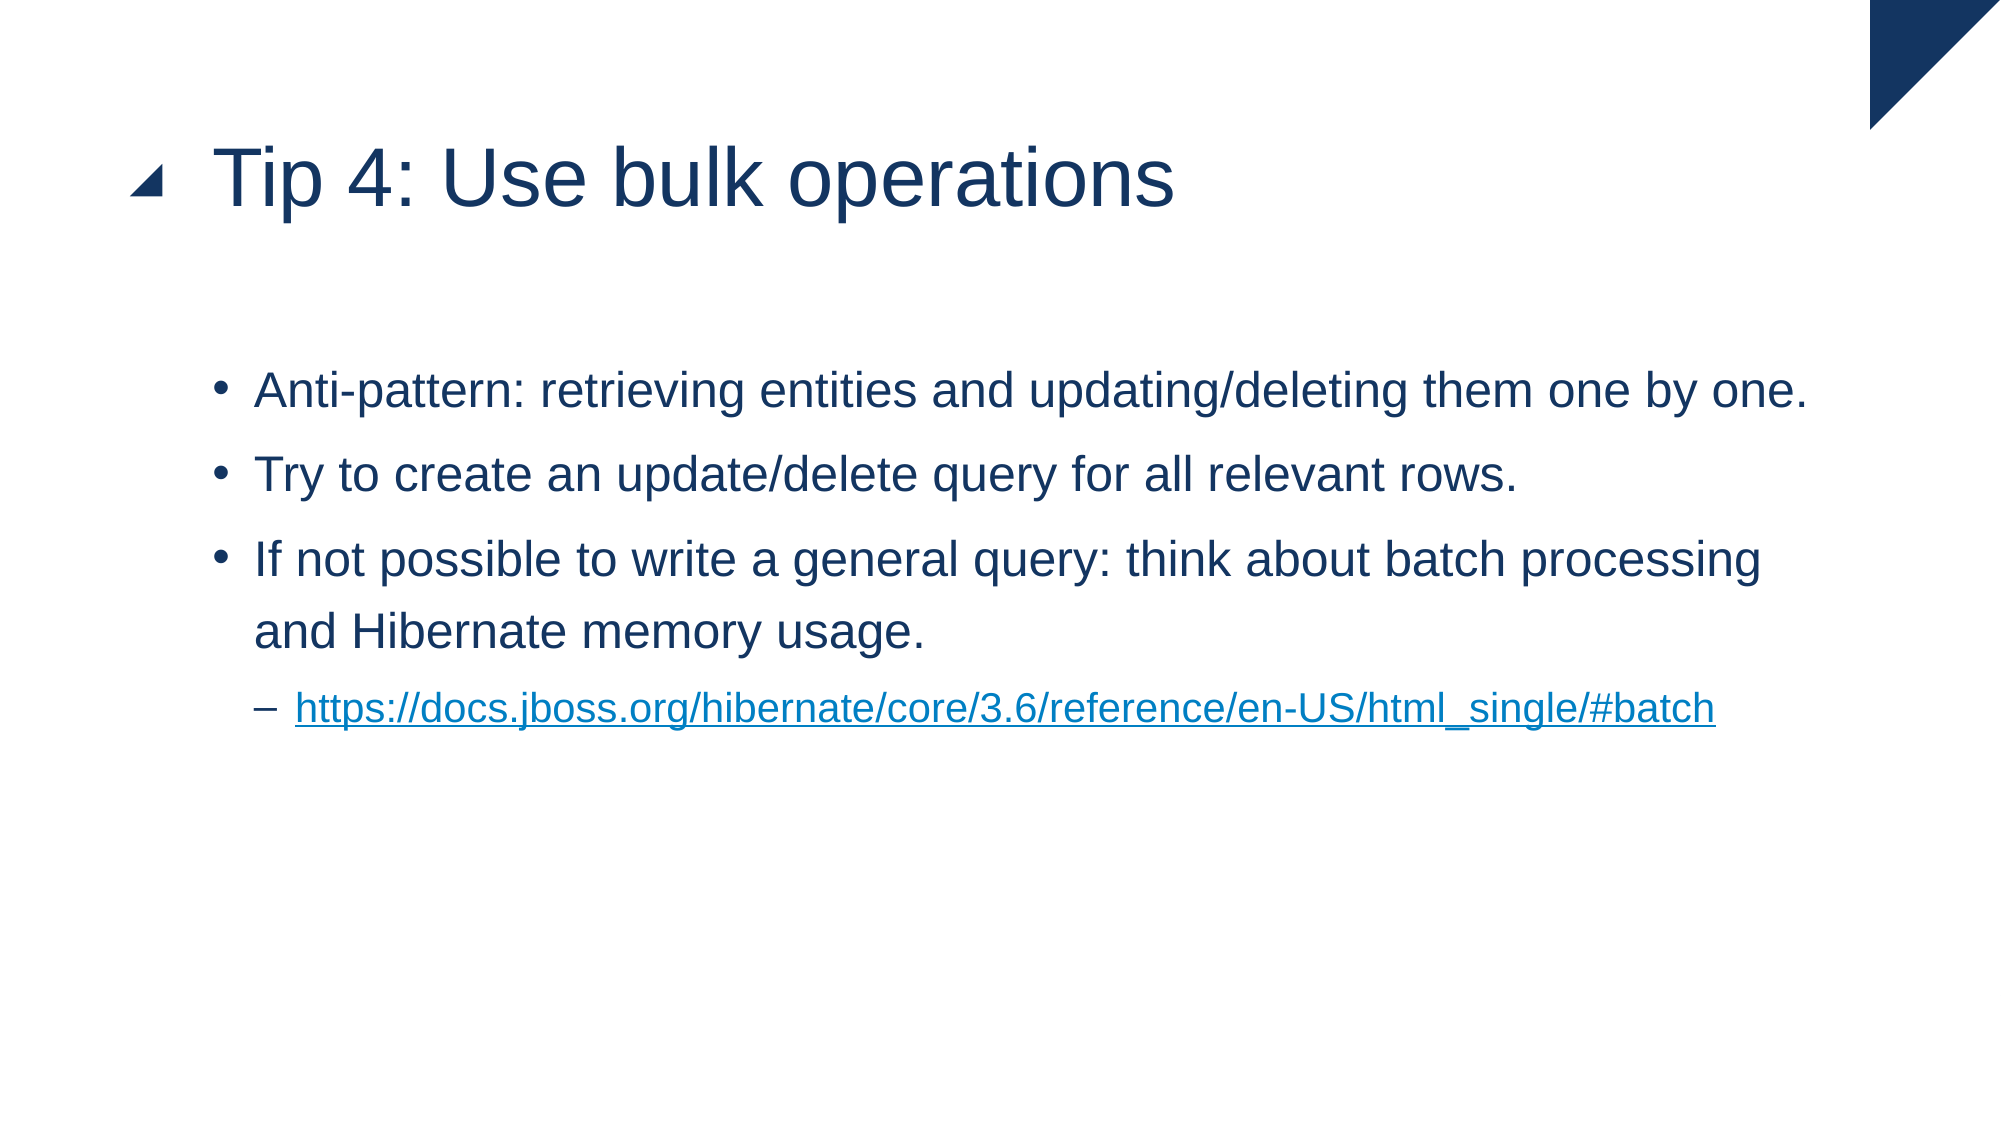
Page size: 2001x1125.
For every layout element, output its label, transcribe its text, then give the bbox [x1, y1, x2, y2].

title Tip 4: Use bulk operations [212, 118, 1831, 292]
list Anti-pattern: retrieving entities and updating/deleting them one by one. Try to create an update/delete query for all relevant rows. If not possible to write a general query: think about batch processing and Hibernate memory usage. https://docs.jboss.org/hibernate/core/3.6/reference/en-US/html_single/#batch [212, 345, 1831, 942]
